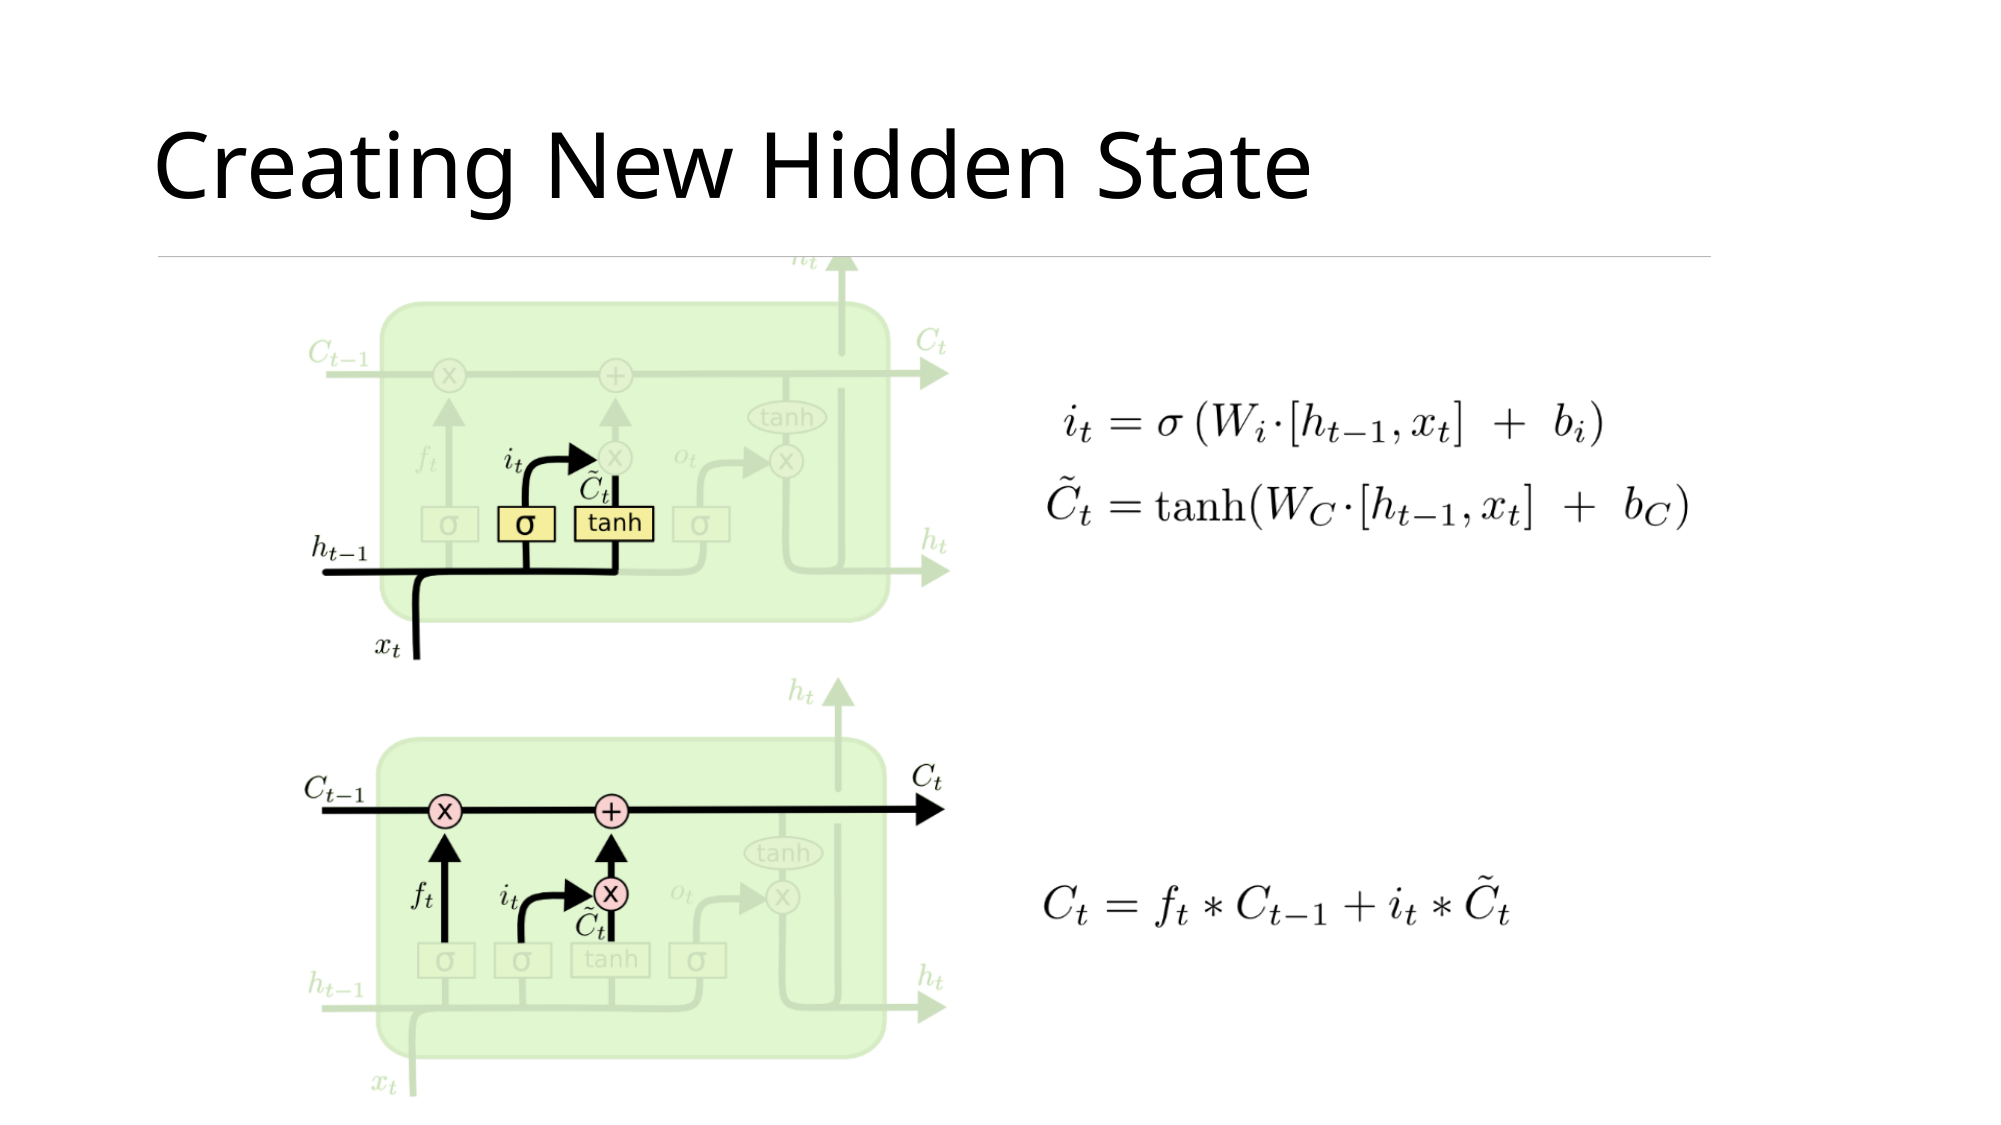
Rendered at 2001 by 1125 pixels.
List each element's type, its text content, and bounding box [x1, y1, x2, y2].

picture [158, 255, 1711, 1100]
title Creating New Hidden State [137, 59, 1863, 278]
